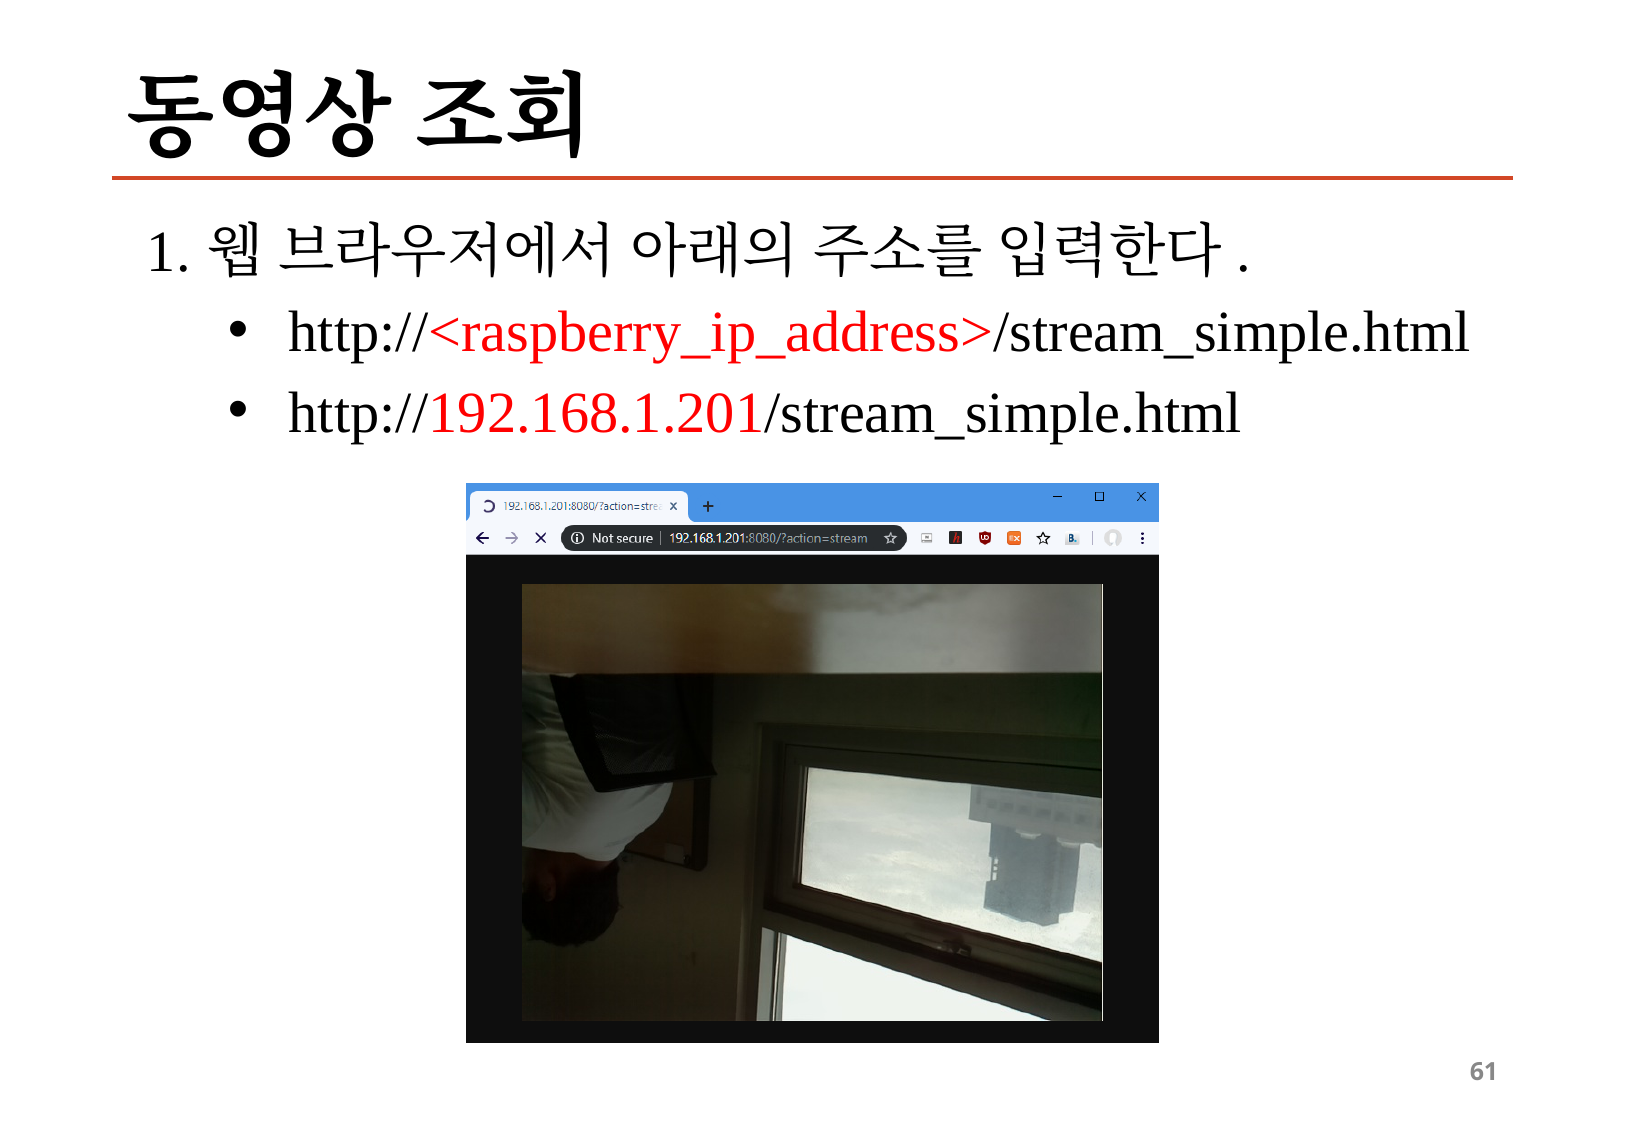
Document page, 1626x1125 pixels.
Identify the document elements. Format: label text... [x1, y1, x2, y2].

title 동영상 조회 [111, 59, 1514, 179]
slide_number 61 [1433, 1042, 1514, 1103]
list 웹 브라우저에서 아래의 주소를 입력한다. http://<raspberry_ip_address>/stream_simple.html http://192.168.1.201/stream_simple.html [111, 205, 1514, 456]
picture [465, 483, 1160, 1043]
